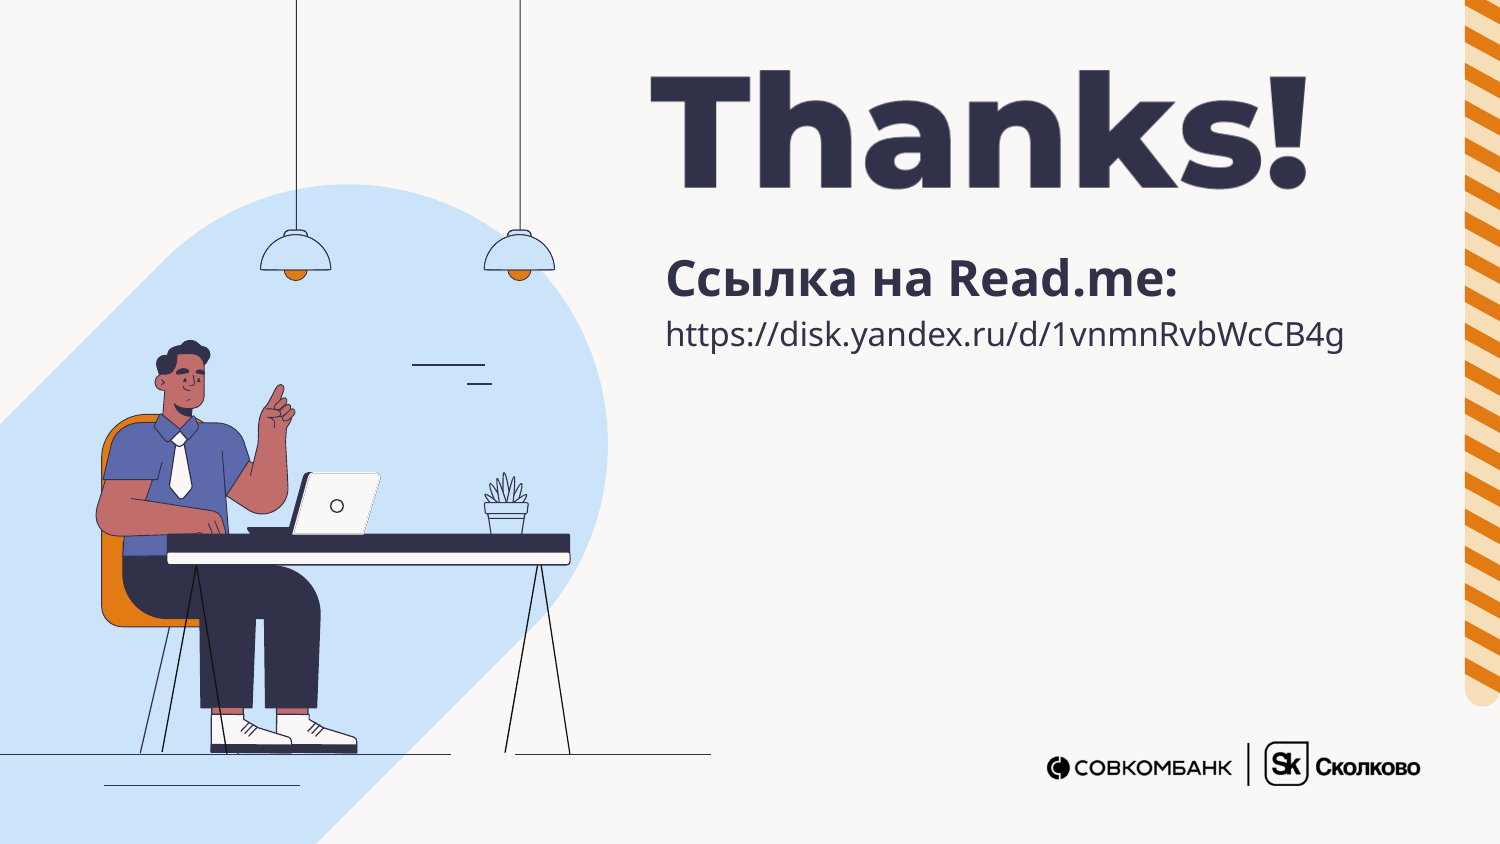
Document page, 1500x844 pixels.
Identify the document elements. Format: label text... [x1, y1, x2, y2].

text_box Ссылка на Read.me: https://disk.yandex.ru/d/1vnmnRvbWcCB4g [716, 230, 1500, 367]
picture [554, 0, 1407, 323]
picture [1040, 739, 1427, 786]
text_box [0, 0, 712, 786]
